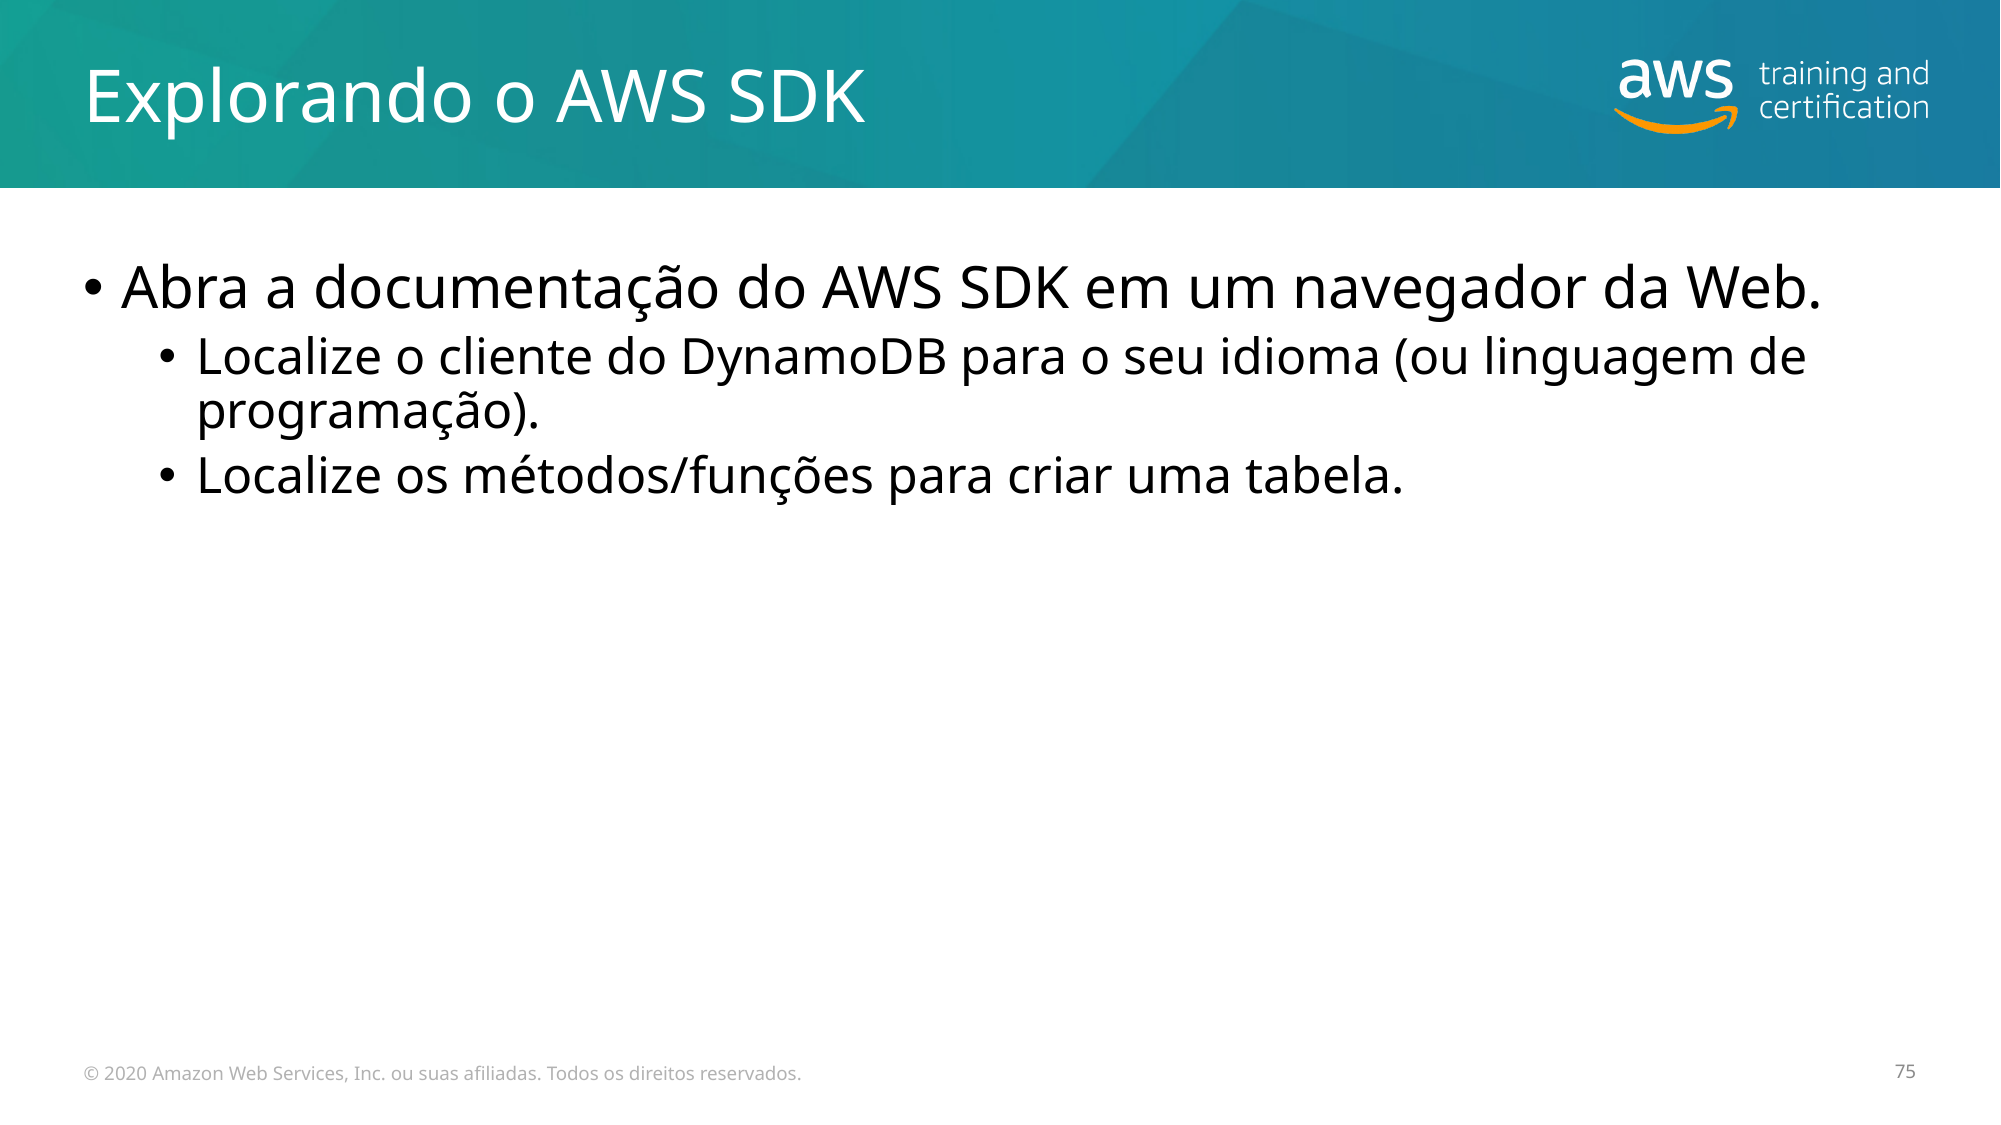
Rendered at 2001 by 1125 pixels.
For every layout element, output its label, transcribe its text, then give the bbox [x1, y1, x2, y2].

list Abra a documentação do AWS SDK em um navegador da Web. Localize o cliente do DynamoDB para o seu idioma (ou linguagem de programação). Localize os métodos/funções para criar uma tabela. [68, 250, 1932, 1014]
picture [0, 0, 2000, 188]
footer © 2020 Amazon Web Services, Inc. ou suas afiliadas. Todos os direitos reservados. [68, 1042, 1000, 1103]
title Explorando o AWS SDK [68, 59, 1551, 138]
slide_number 75 [1481, 1042, 1932, 1103]
